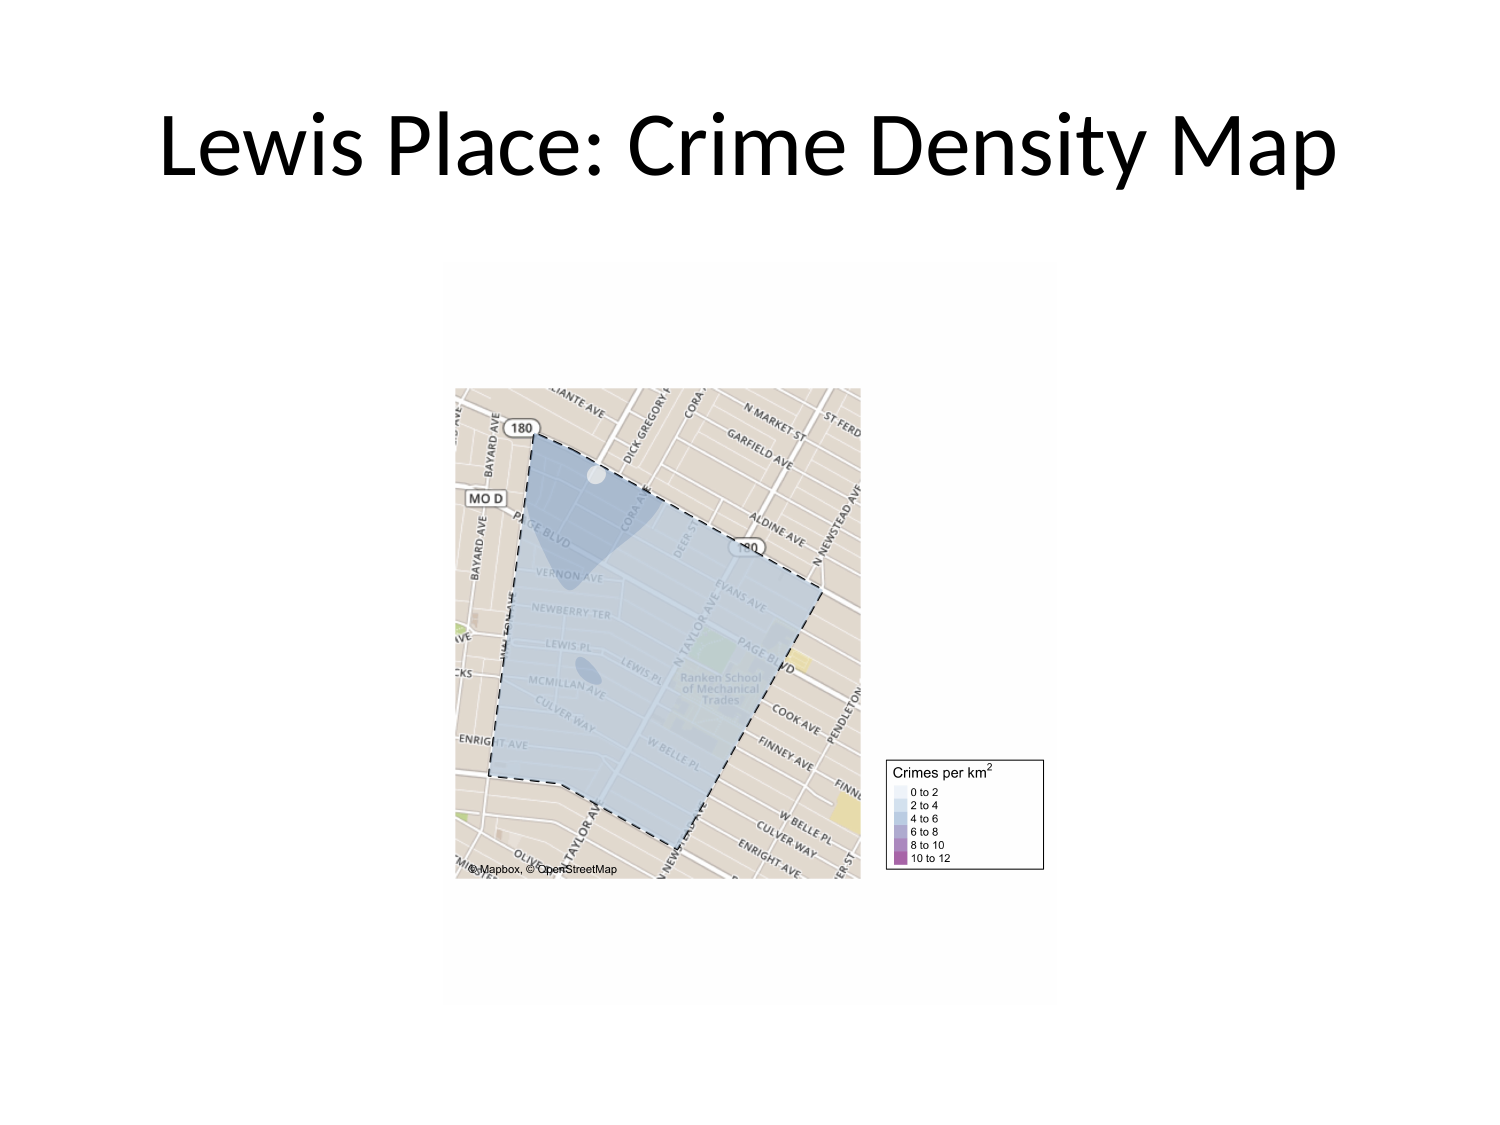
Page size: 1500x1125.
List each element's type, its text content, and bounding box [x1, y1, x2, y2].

title Lewis Place: Crime Density Map [75, 45, 1425, 233]
picture [443, 262, 1057, 1005]
